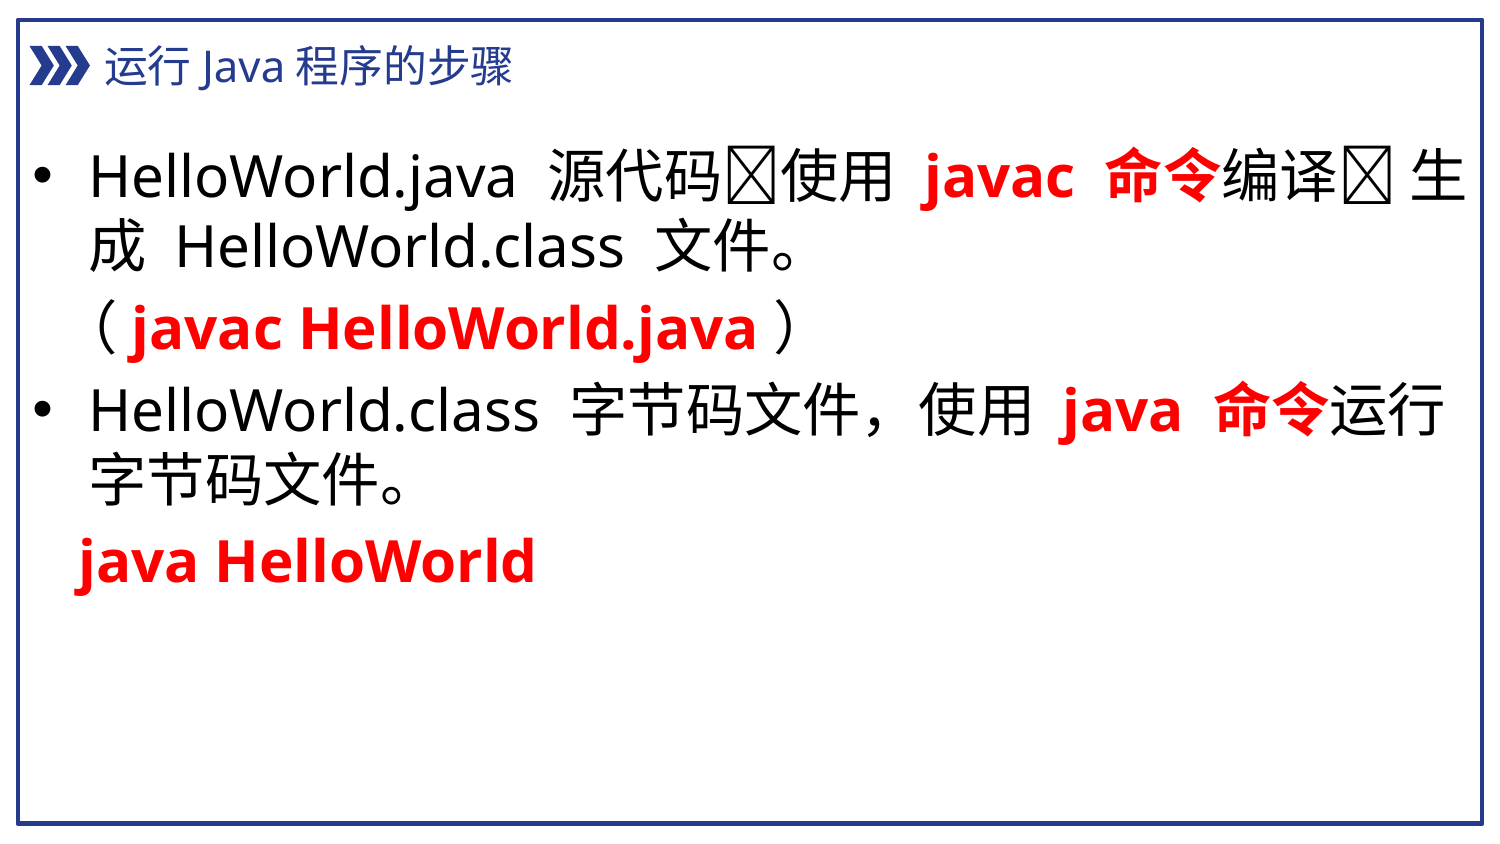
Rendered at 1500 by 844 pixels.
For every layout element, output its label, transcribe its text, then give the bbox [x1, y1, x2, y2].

text_box HelloWorld.java 源代码使用 javac 命令编译 生成 HelloWorld.class 文件。 （javac HelloWorld.java） HelloWorld.class 字节码文件，使用 java 命令运行字节码文件。 java HelloWorld [17, 132, 1483, 434]
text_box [29, 31, 524, 100]
text_box [16, 18, 1484, 826]
